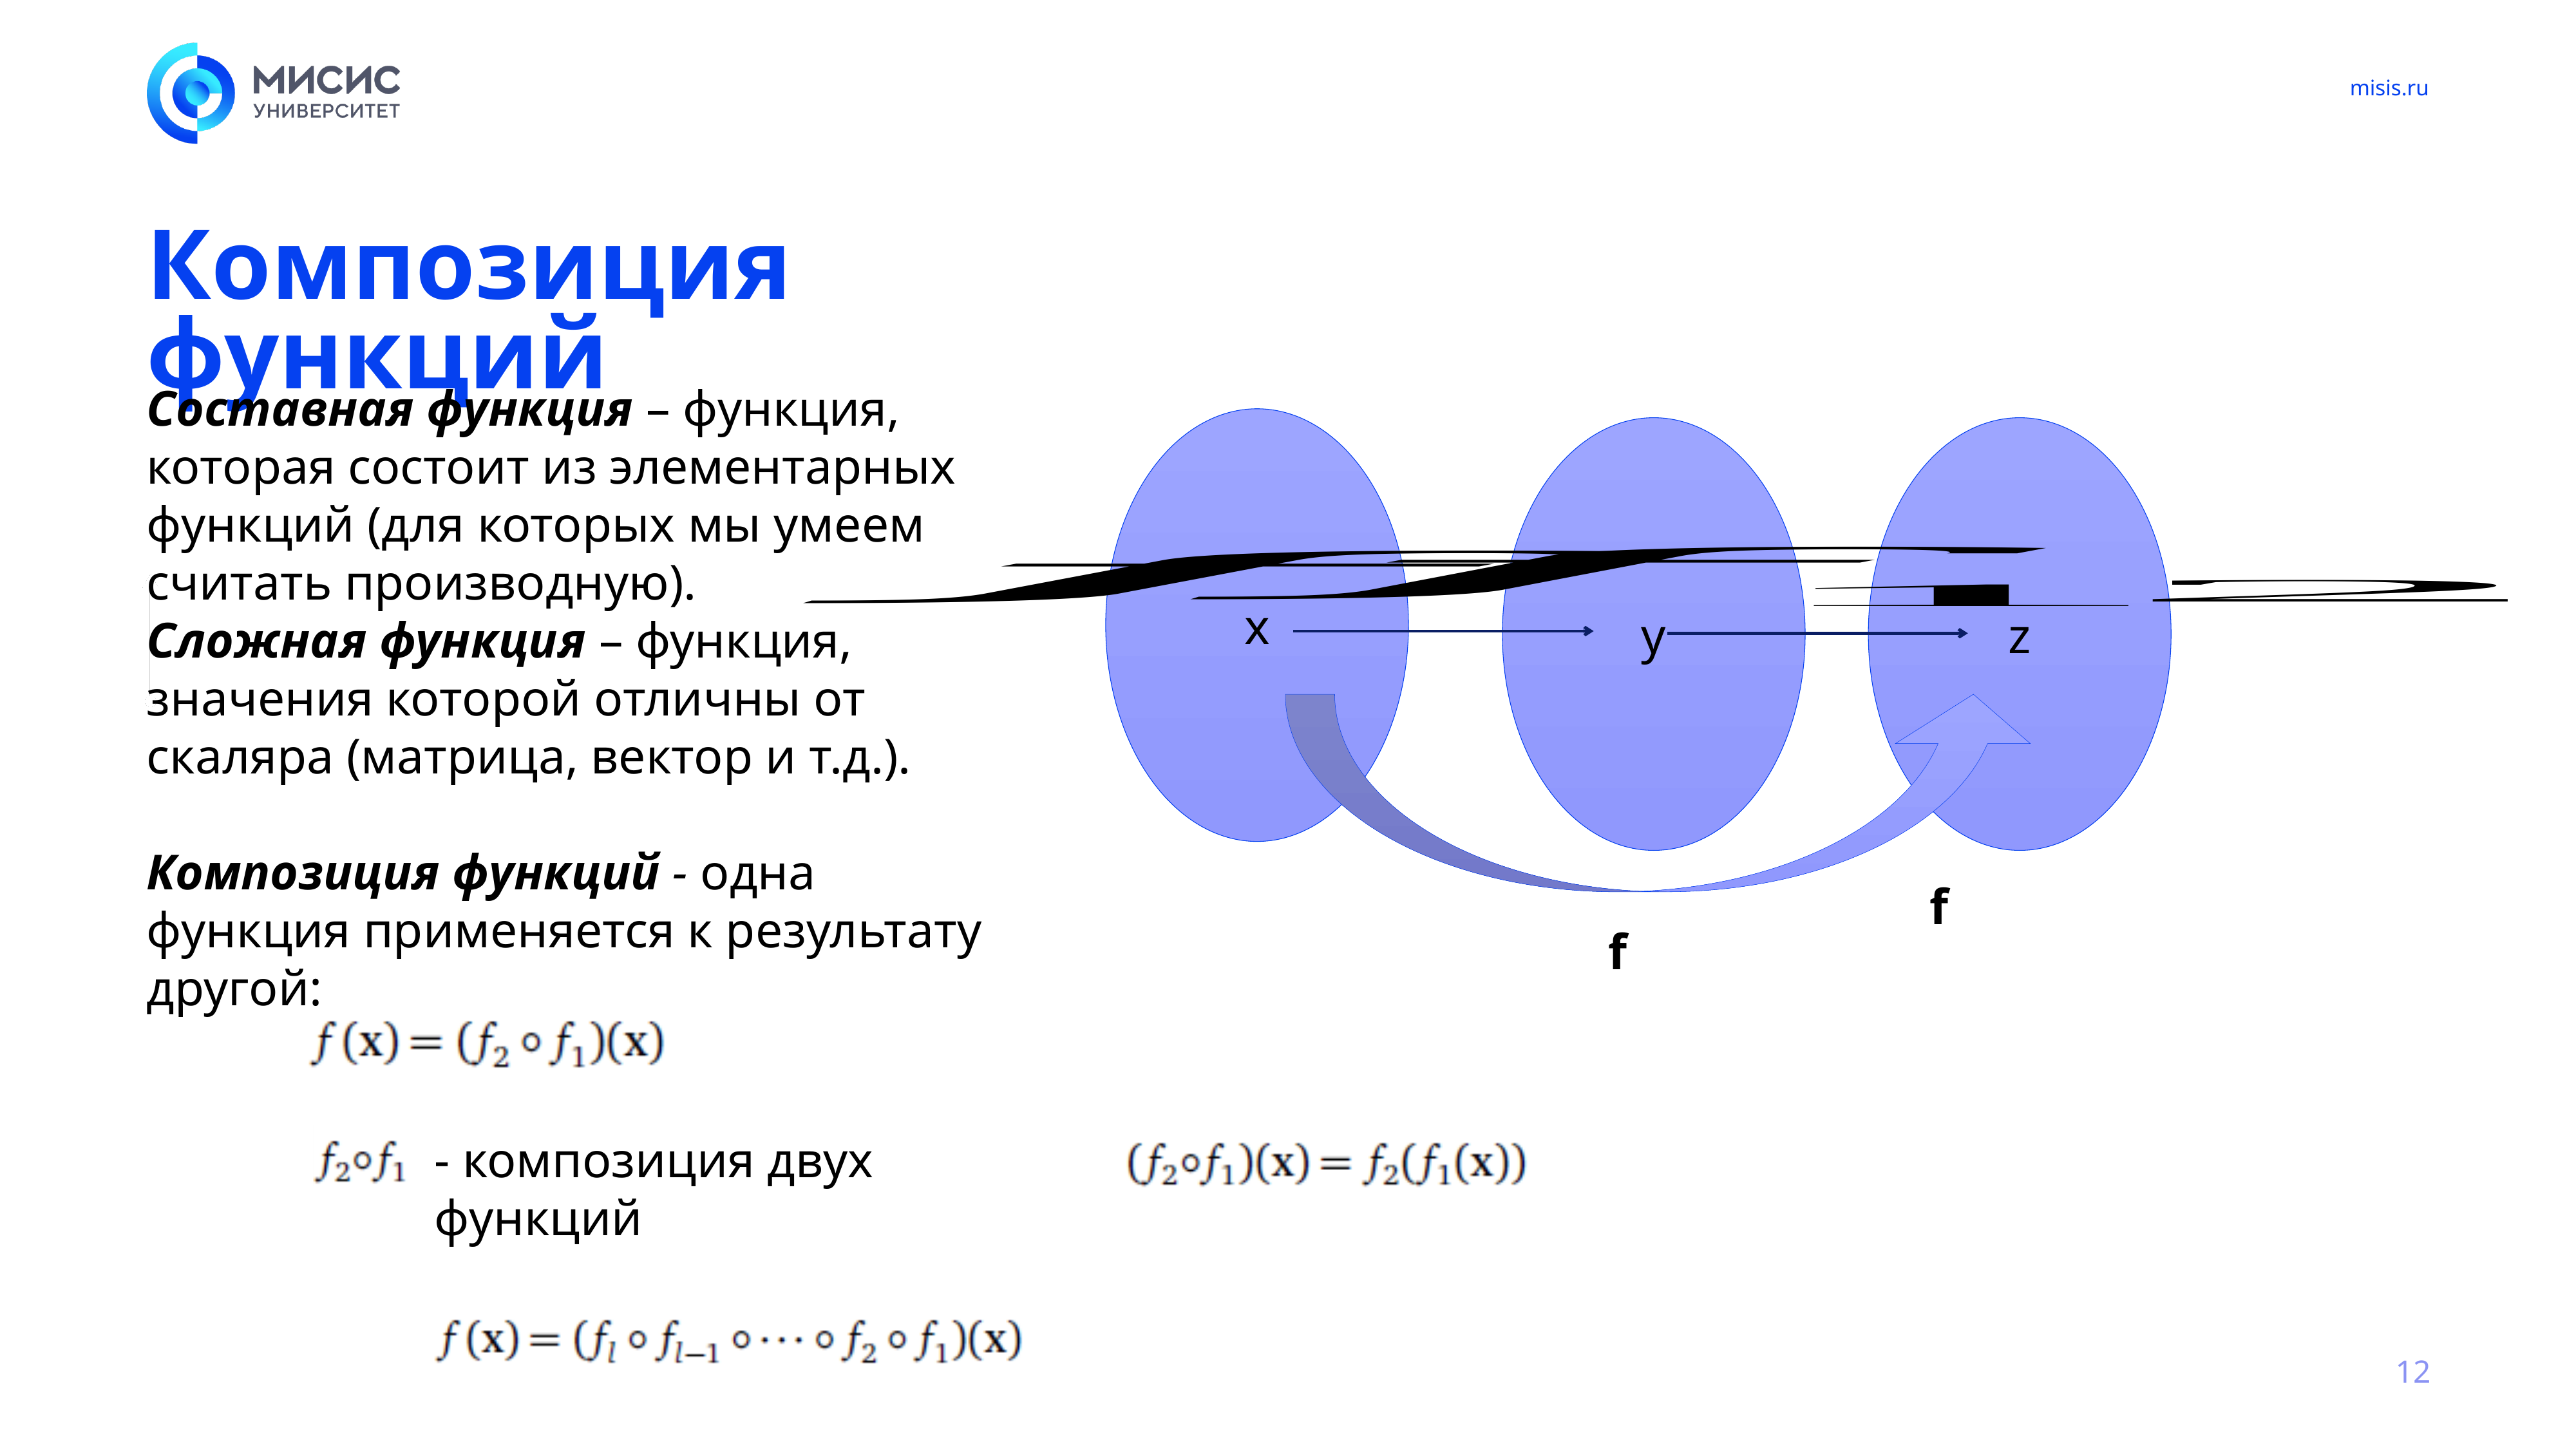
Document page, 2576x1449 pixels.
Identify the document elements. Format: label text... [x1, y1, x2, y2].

picture [281, 961, 710, 1093]
picture [393, 1255, 1071, 1397]
picture [312, 1125, 414, 1186]
slide_number 12 [2092, 1334, 2441, 1412]
picture [147, 42, 401, 144]
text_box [1105, 408, 2576, 985]
text_box - композиция двух функций [424, 1124, 1095, 1250]
text_box Составная функция – функция, которая состоит из элементарных функций (для которых мы умеем считать производную). Сложная функция – функция, значения которой отличны от скаляра (матрица, вектор и т.д.). Композиция функций - одна функция применяется к результату другой: [137, 314, 1003, 1020]
title Композиция функций [137, 223, 1260, 341]
picture [1125, 1135, 1530, 1194]
